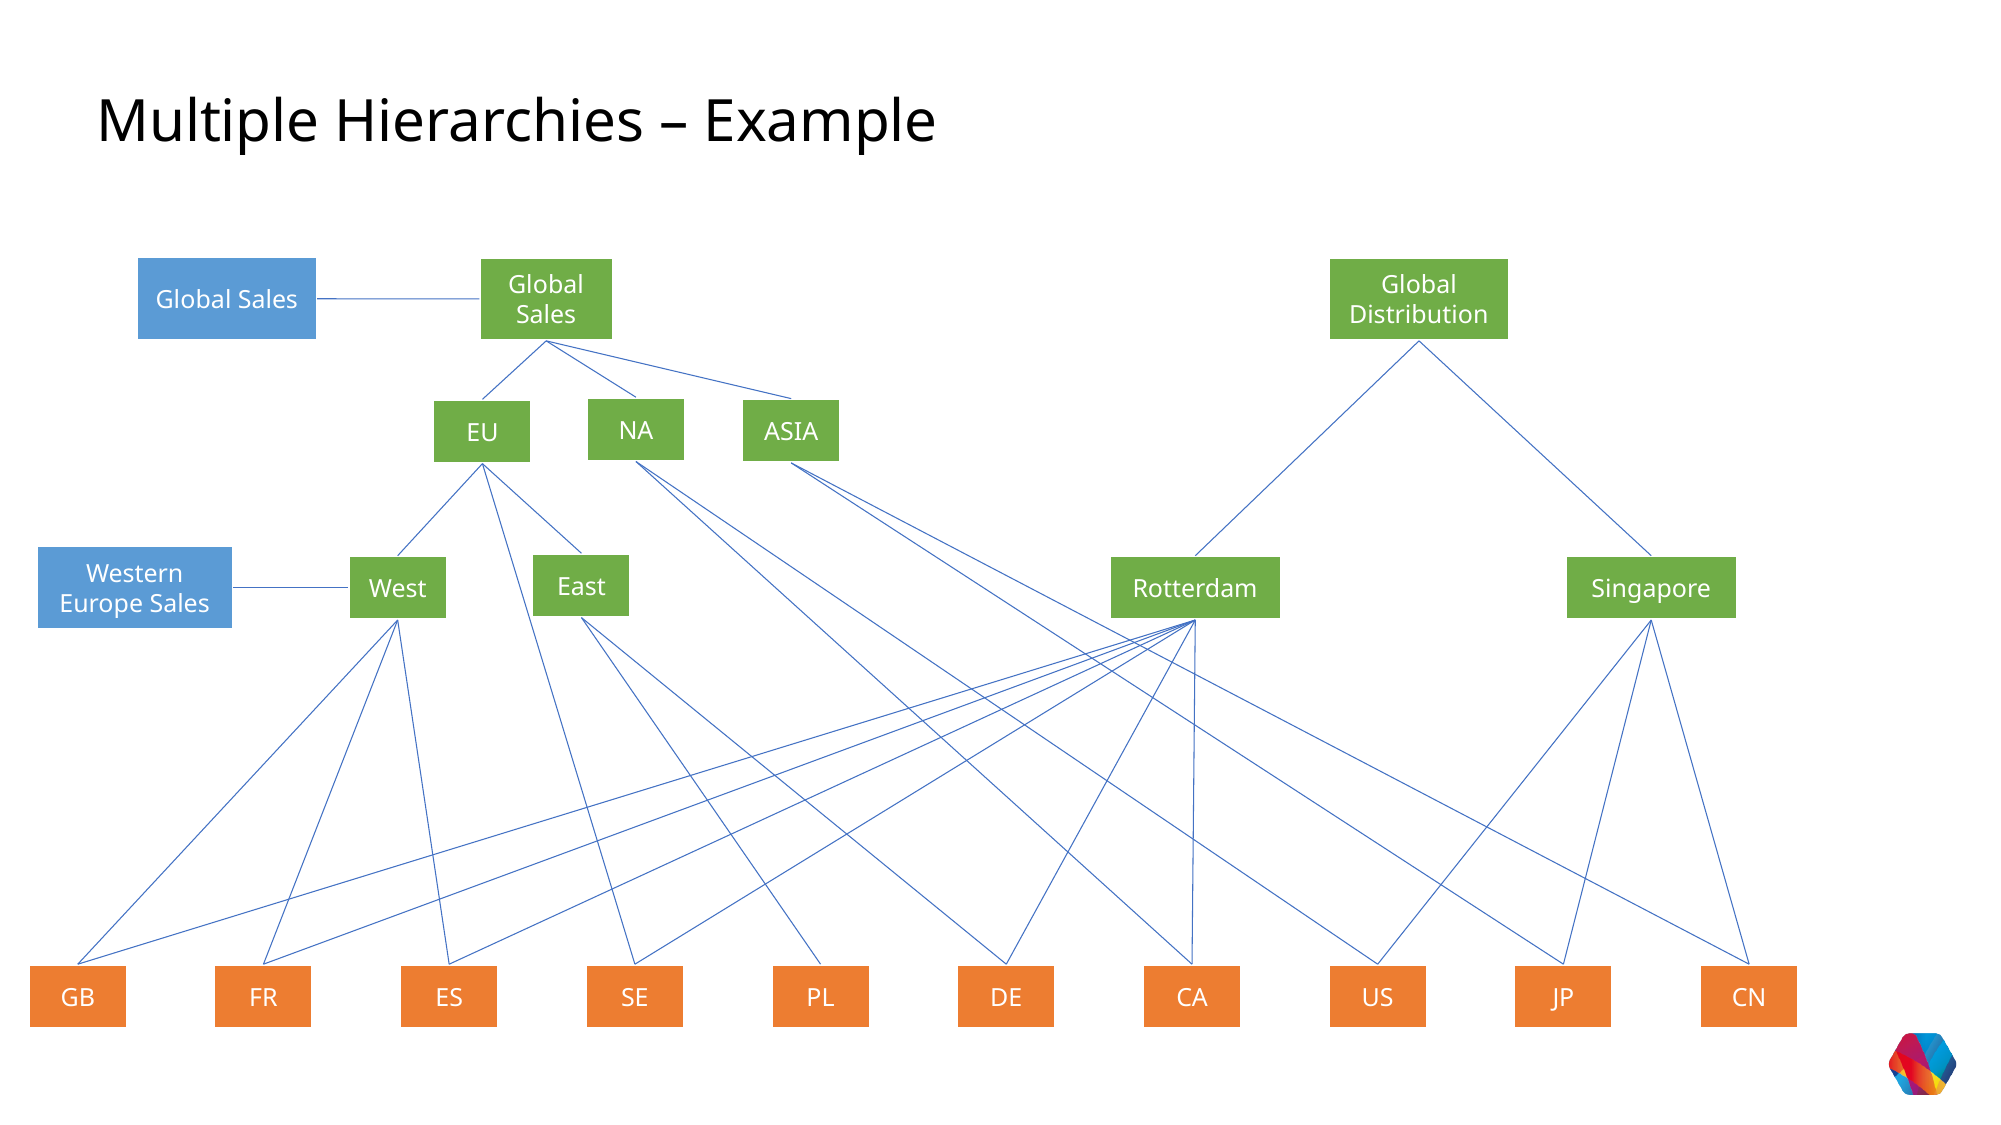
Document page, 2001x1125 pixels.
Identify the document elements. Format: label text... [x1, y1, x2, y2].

text_box PL [769, 965, 872, 1030]
text_box EU [431, 398, 534, 463]
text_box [1195, 340, 1419, 556]
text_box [1419, 340, 1652, 556]
text_box DE [955, 965, 1057, 1030]
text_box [1377, 620, 1652, 965]
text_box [547, 340, 792, 399]
text_box US [1327, 965, 1429, 1030]
text_box CN [1698, 963, 1800, 1030]
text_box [791, 462, 1750, 965]
picture [1883, 1028, 1961, 1100]
text_box ES [398, 965, 500, 1030]
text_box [482, 463, 635, 620]
text_box Western Europe Sales [35, 544, 235, 631]
text_box FR [212, 965, 315, 1030]
text_box ASIA [740, 397, 842, 461]
text_box Global Sales [135, 255, 319, 342]
list Multiple Hierarchies – Example [81, 80, 1671, 165]
text_box Global Sales [478, 255, 615, 342]
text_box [397, 463, 482, 556]
text_box SE [584, 965, 686, 1030]
text_box GB [27, 963, 129, 1030]
text_box NA [585, 399, 687, 463]
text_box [482, 340, 547, 400]
text_box JP [1512, 965, 1615, 1030]
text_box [77, 620, 1196, 965]
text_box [1652, 620, 1750, 965]
text_box CA [1141, 965, 1243, 1030]
text_box Global Distribution [1327, 255, 1511, 340]
text_box West [347, 554, 449, 620]
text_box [635, 461, 1195, 617]
